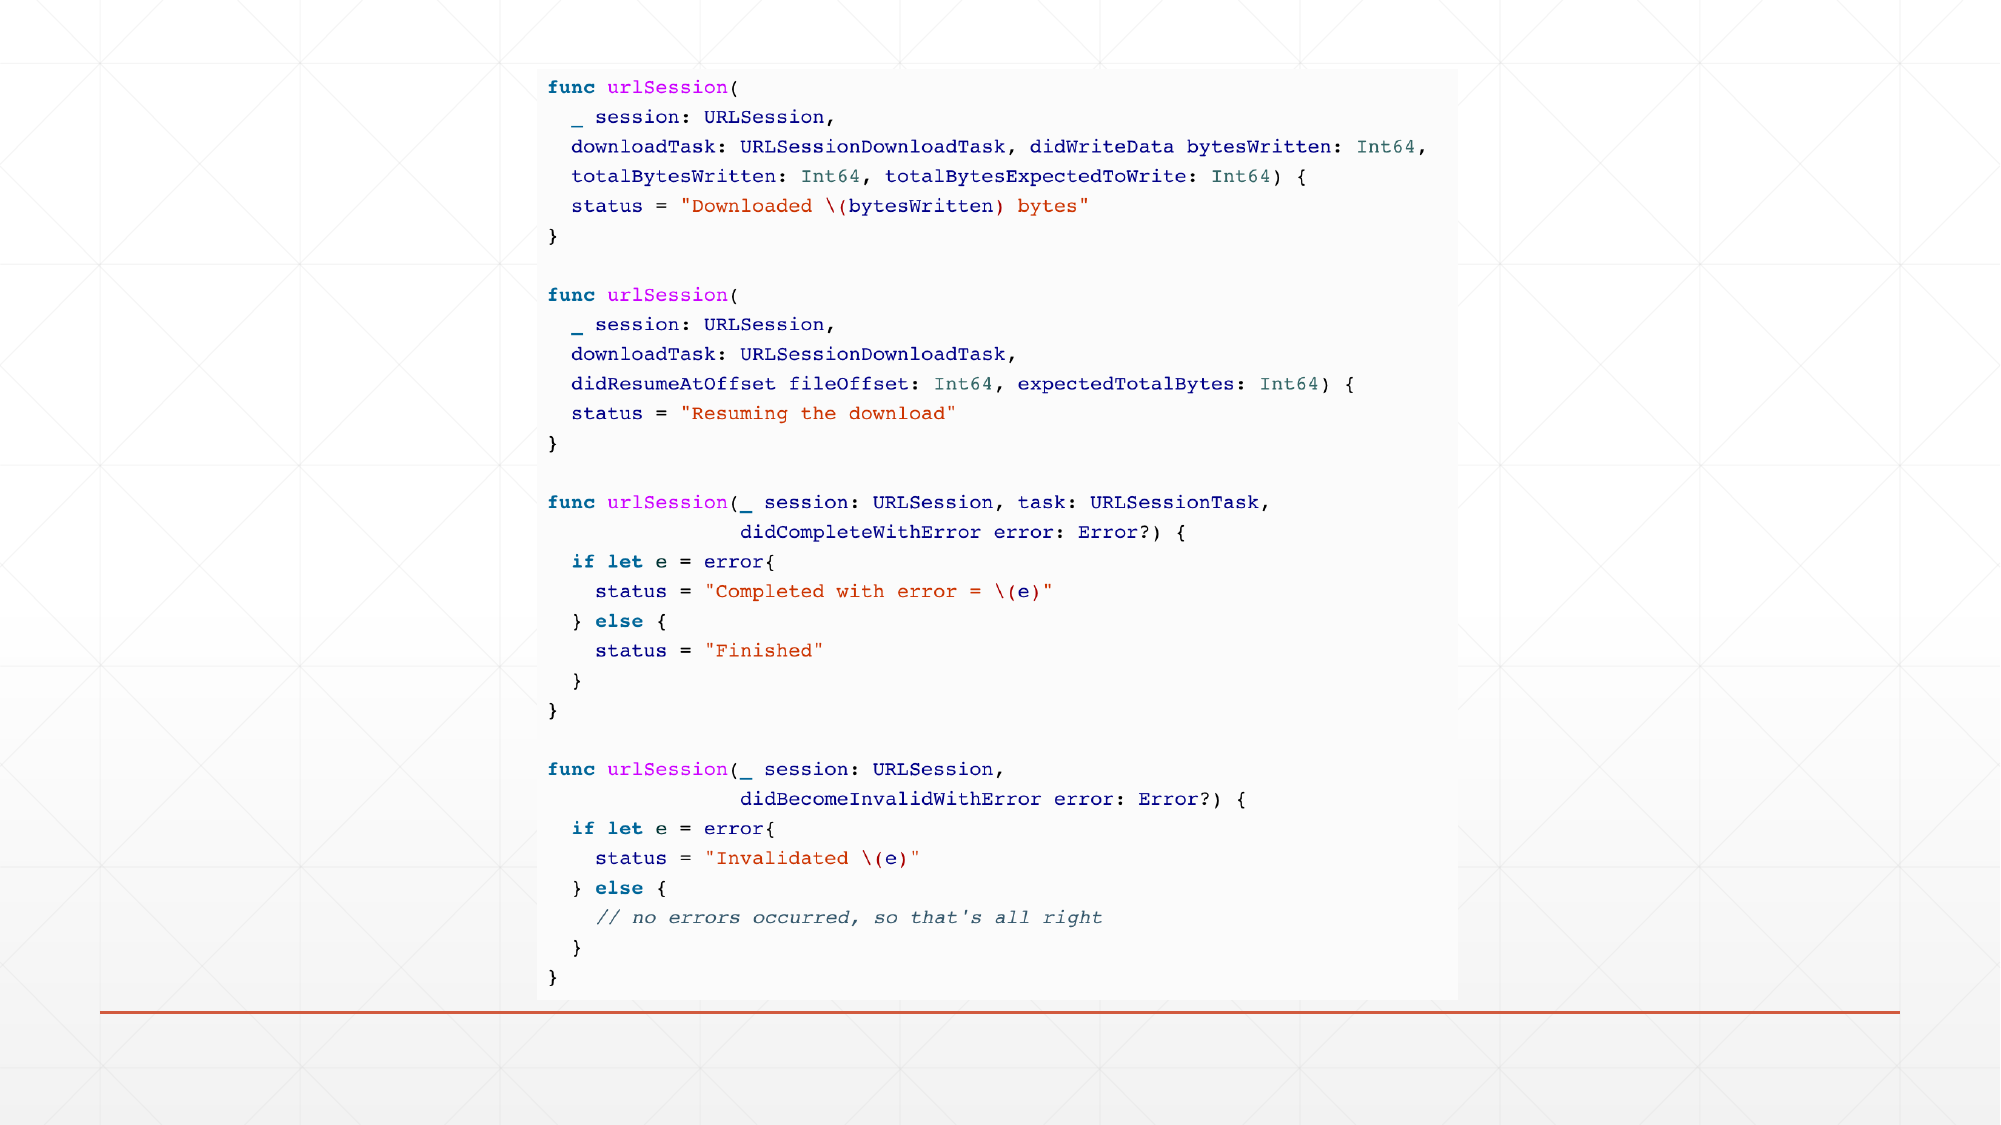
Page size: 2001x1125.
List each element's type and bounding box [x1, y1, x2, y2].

list [537, 69, 1458, 1000]
